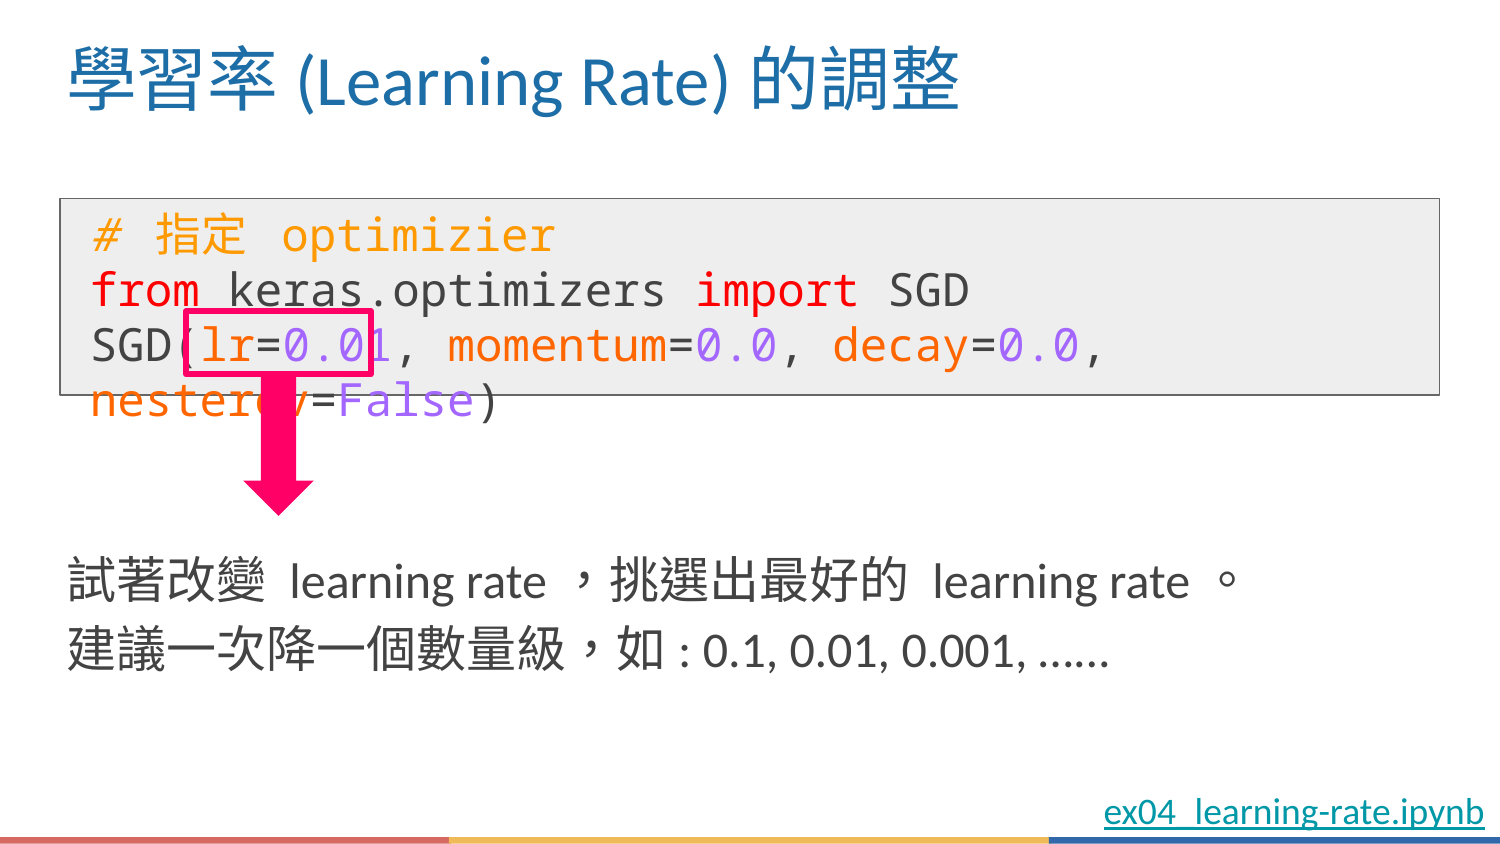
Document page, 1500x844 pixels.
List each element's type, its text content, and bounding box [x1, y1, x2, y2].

text_box # 指定 optimizier from keras.optimizers import SGD SGD(lr=0.01, momentum=0.0, decay=0.0, nesterov=False) [60, 198, 1440, 396]
text_box ex04_learning-rate.ipynb [1061, 772, 1500, 842]
title 學習率(Learning Rate)的調整 [51, 29, 1449, 125]
list 試著改變 learning rate，挑選出最好的 learning rate。 建議一次降一個數量級，如: 0.1, 0.01, 0.001, …... [51, 524, 1449, 685]
text_box [243, 374, 314, 516]
text_box [186, 311, 371, 375]
